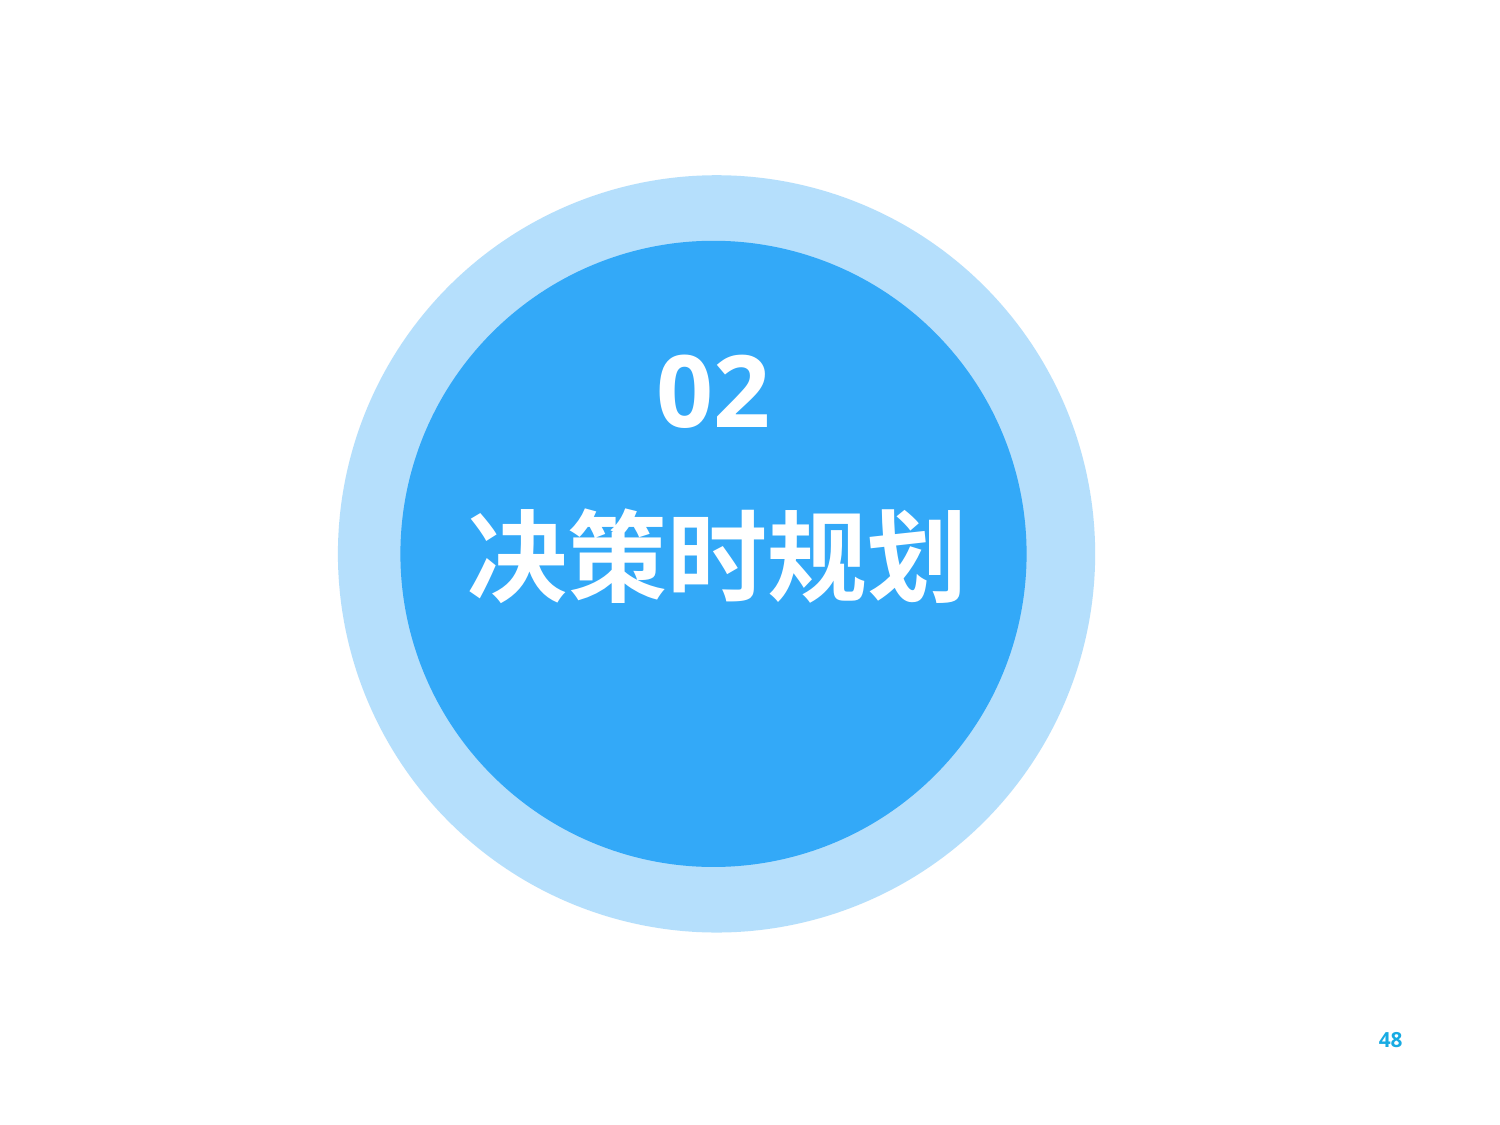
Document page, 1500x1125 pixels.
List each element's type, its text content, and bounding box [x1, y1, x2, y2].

title 决策时规划 [337, 462, 1097, 663]
subtitle 02 [482, 326, 945, 463]
slide_number 48 [1059, 1023, 1418, 1058]
